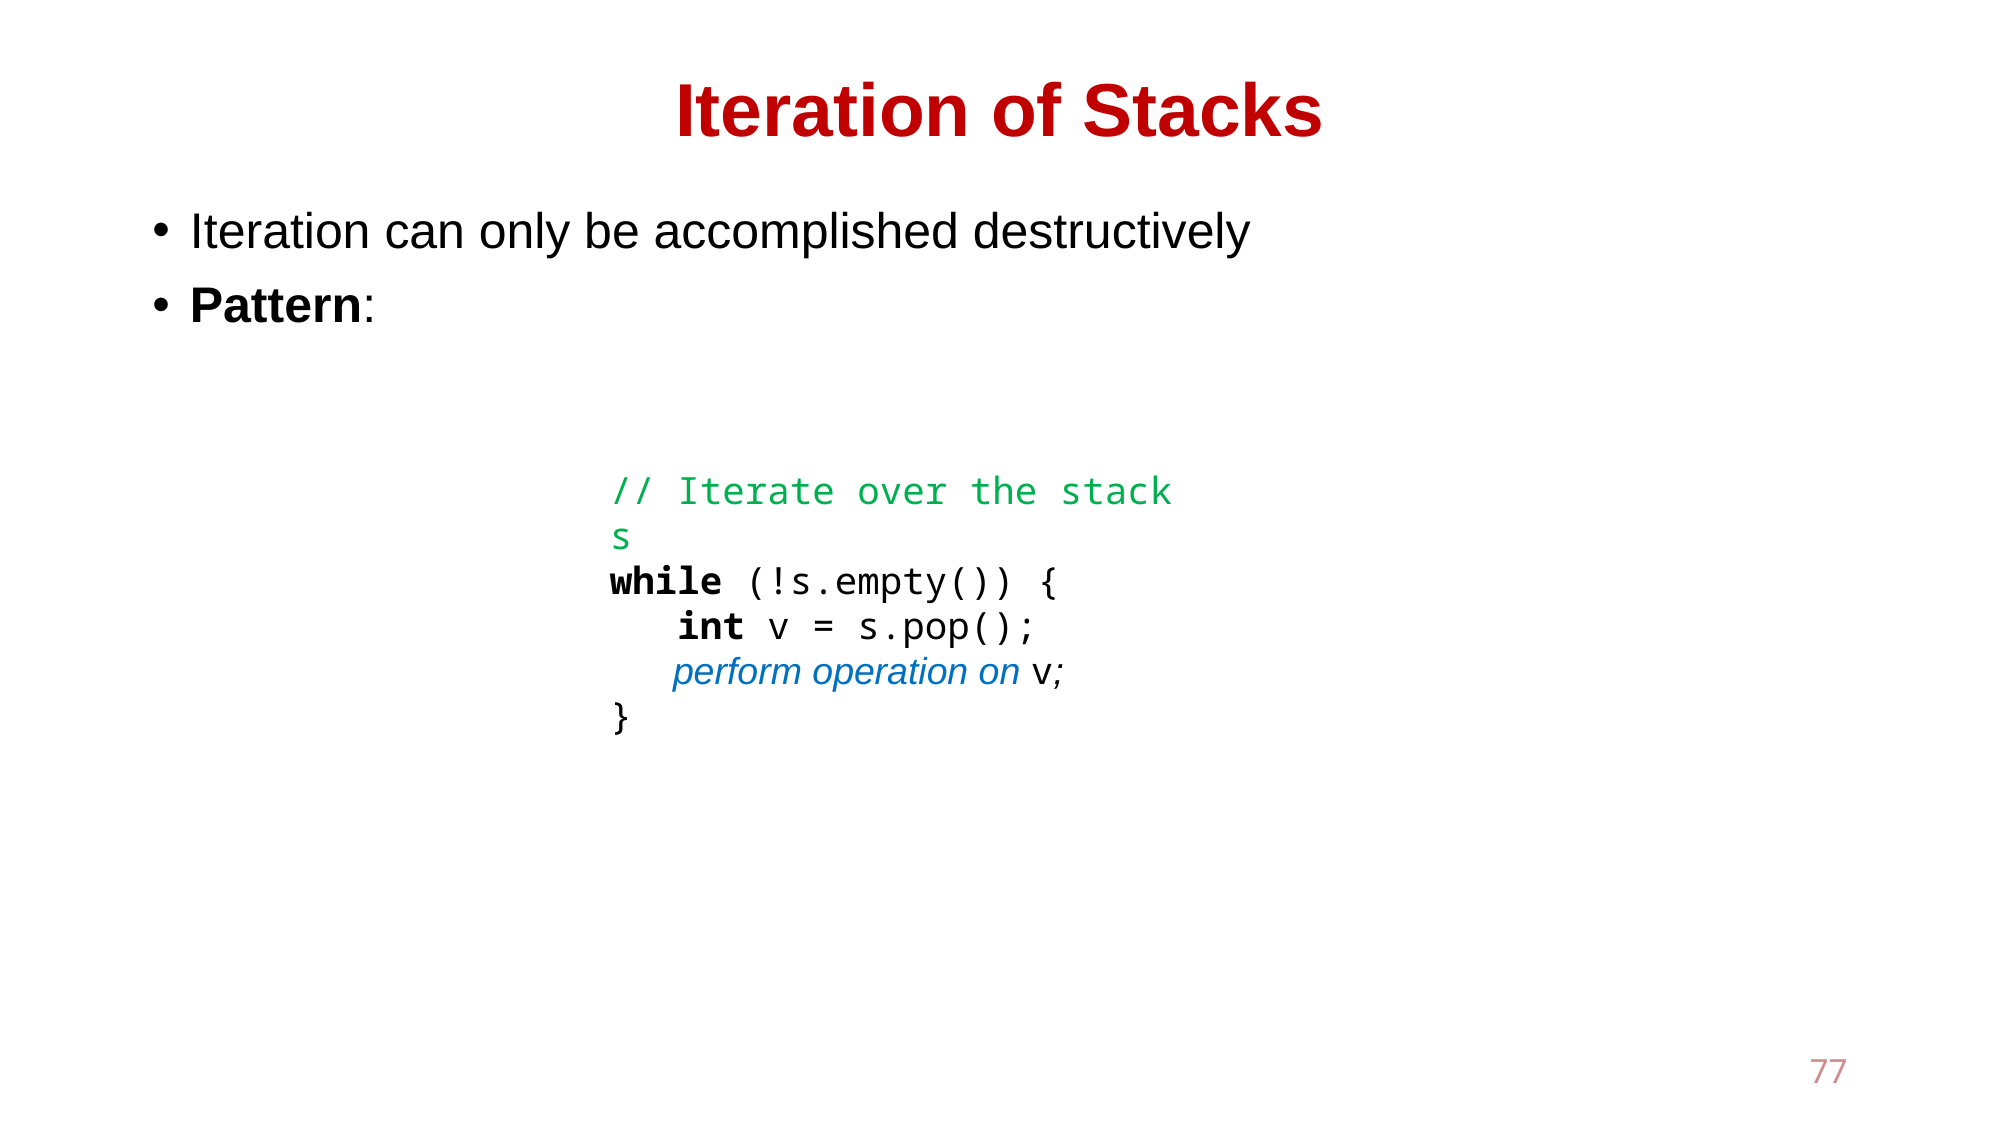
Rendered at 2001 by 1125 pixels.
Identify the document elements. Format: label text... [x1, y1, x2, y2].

title Iteration of Stacks [137, 59, 1863, 166]
list Iteration can only be accomplished destructively Pattern: [137, 197, 1863, 1025]
slide_number 77 [1412, 1042, 1863, 1103]
text_box // Iterate over the stack s while (!s.empty()) { int v = s.pop(); perform operation on v; } [595, 459, 1218, 745]
